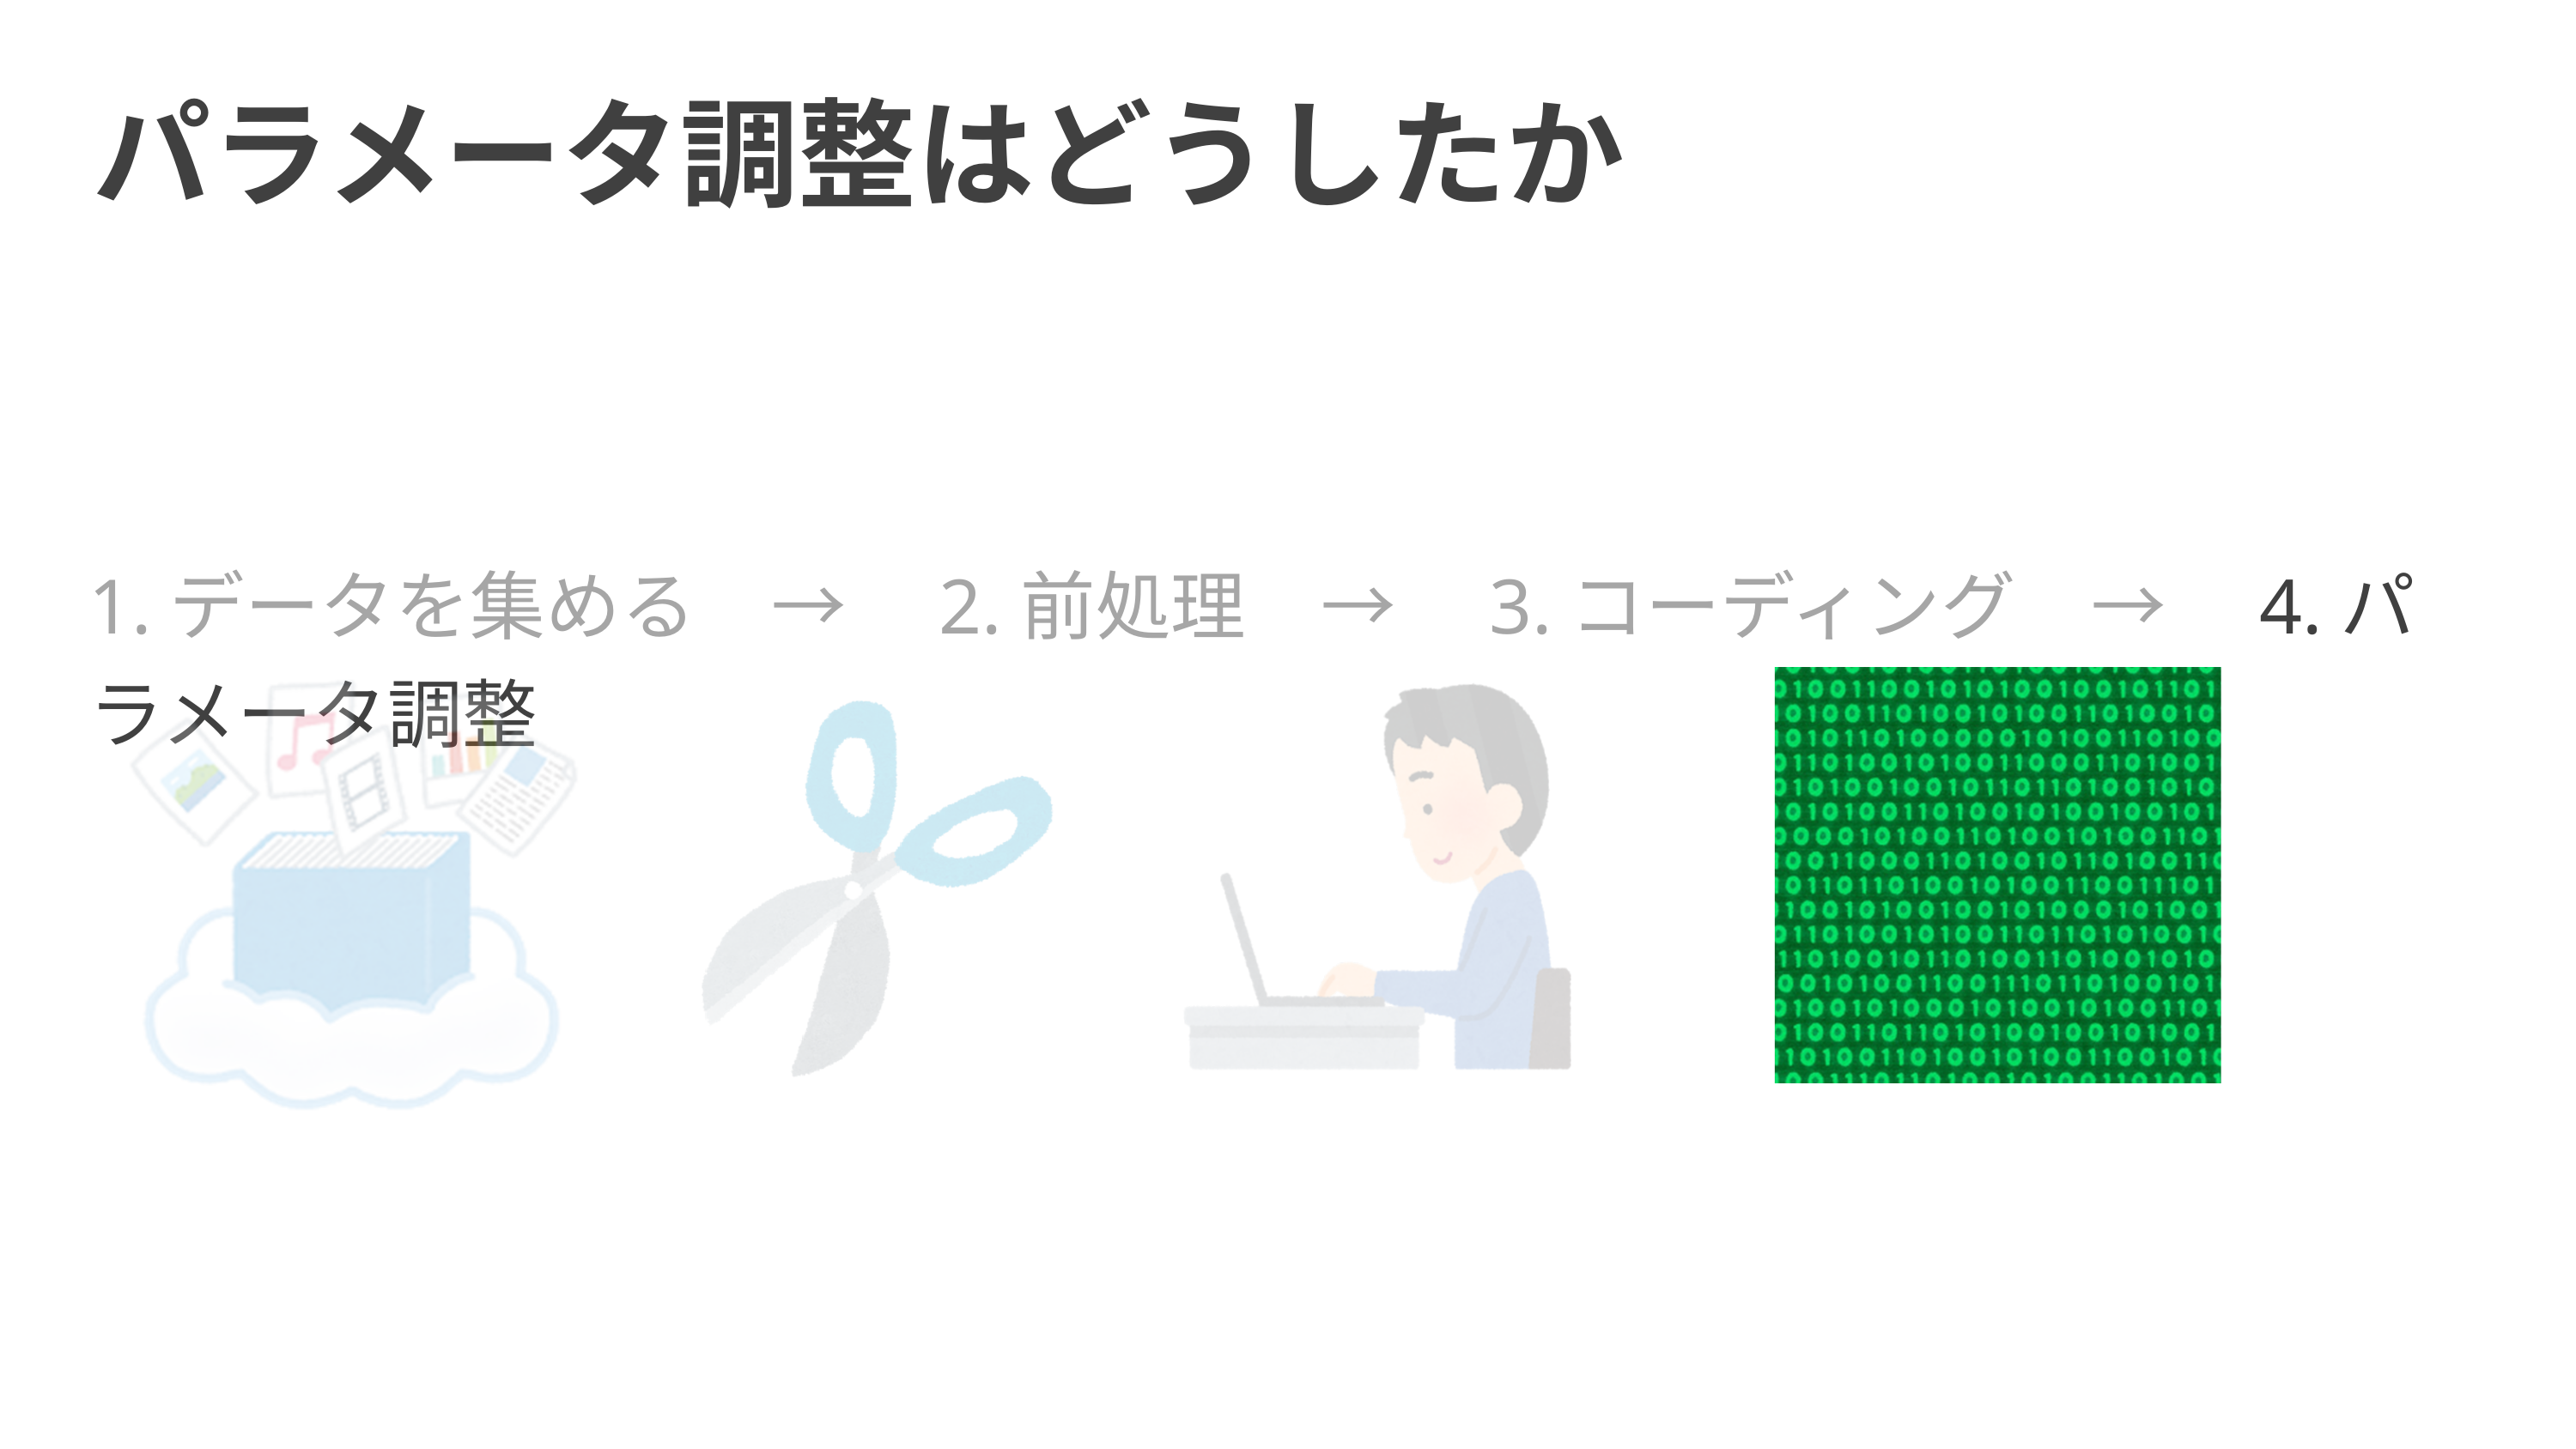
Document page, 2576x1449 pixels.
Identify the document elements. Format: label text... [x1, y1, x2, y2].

text_box [1774, 666, 2222, 1084]
text_box [125, 672, 583, 1120]
text_box 1.データを集める → 2.前処理 → 3.コーディング → 4.パラメータ調整 [76, 293, 2494, 1305]
text_box [1164, 672, 1590, 1098]
text_box [674, 682, 1063, 1088]
title パラメータ調整はどうしたか [80, 24, 2494, 248]
